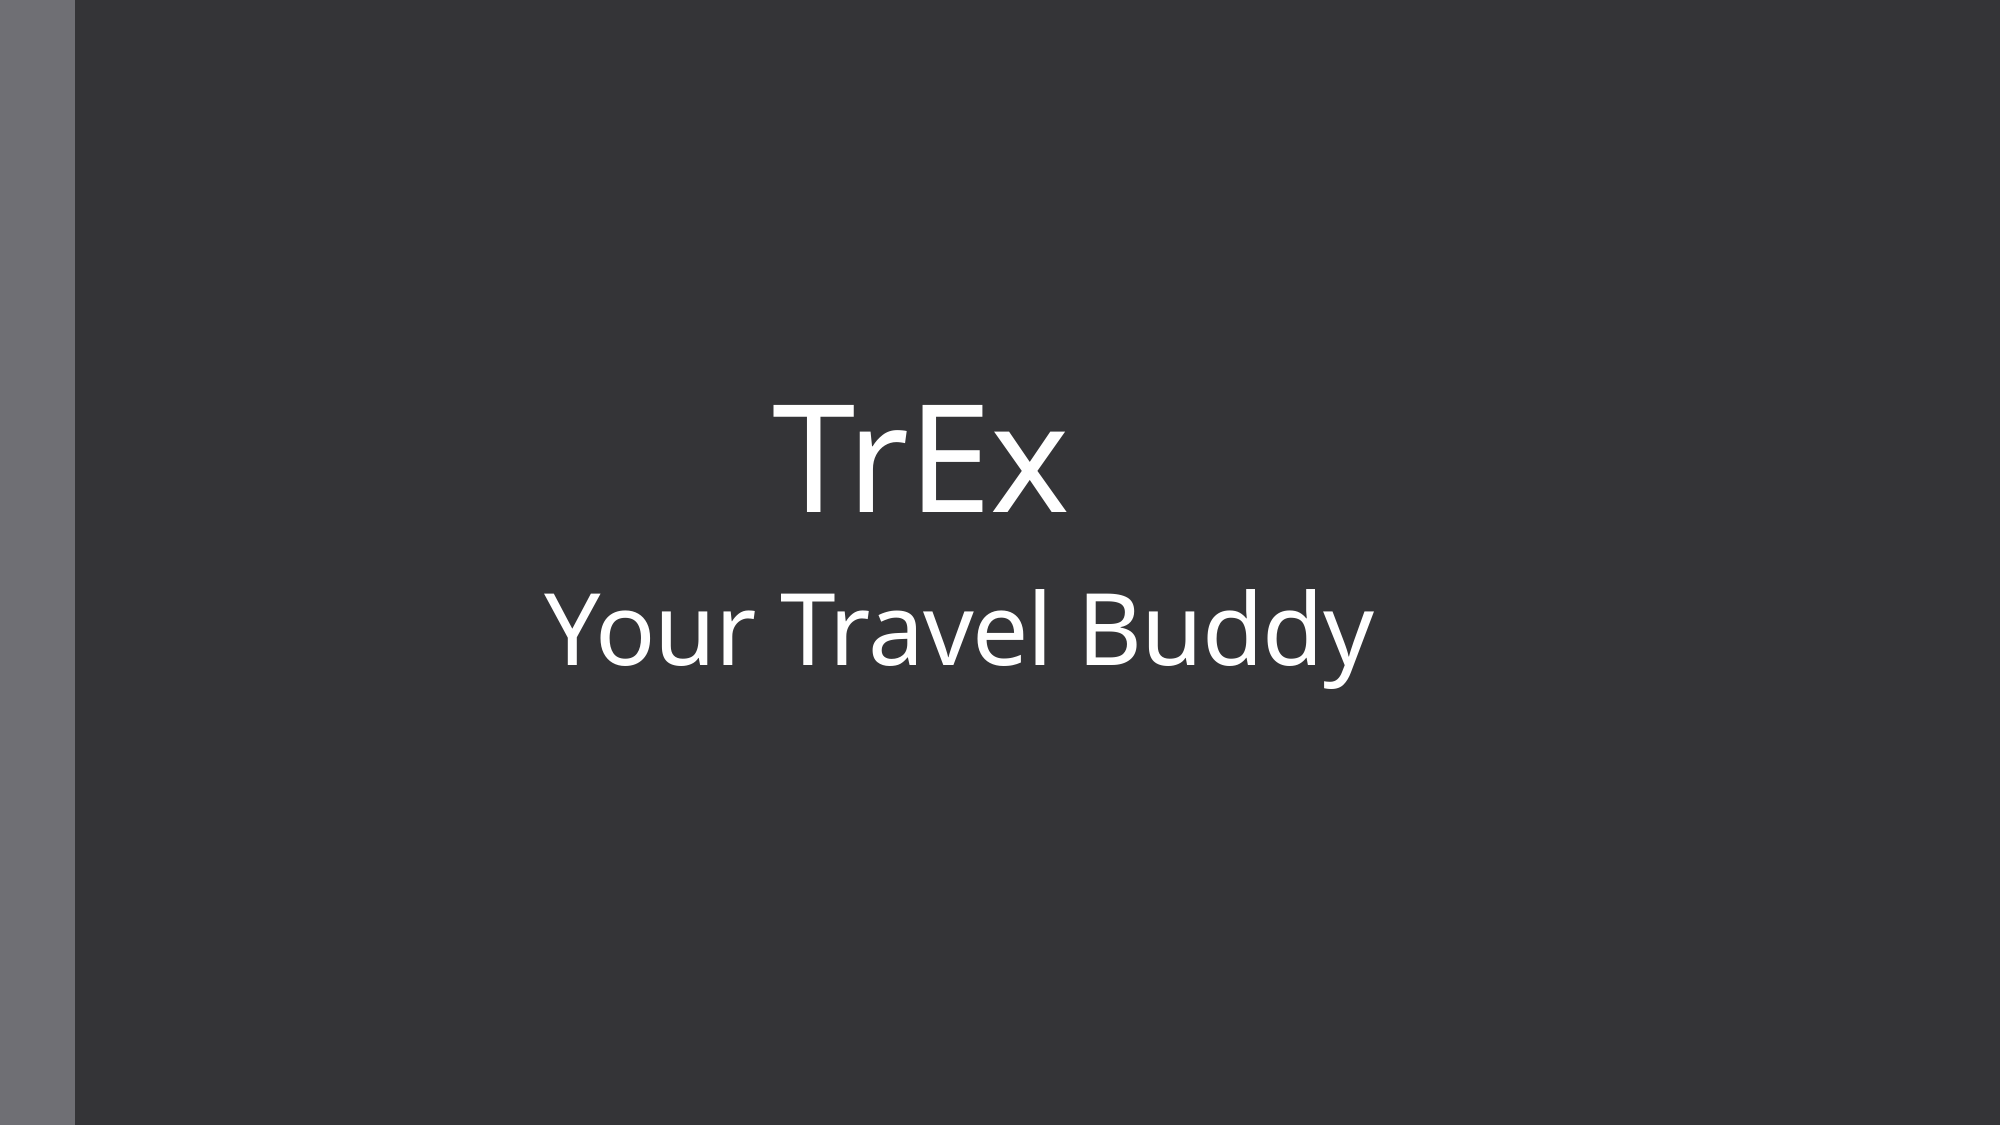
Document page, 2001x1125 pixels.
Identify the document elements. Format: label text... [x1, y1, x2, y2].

title TrEx Your Travel Buddy [338, 40, 2000, 704]
